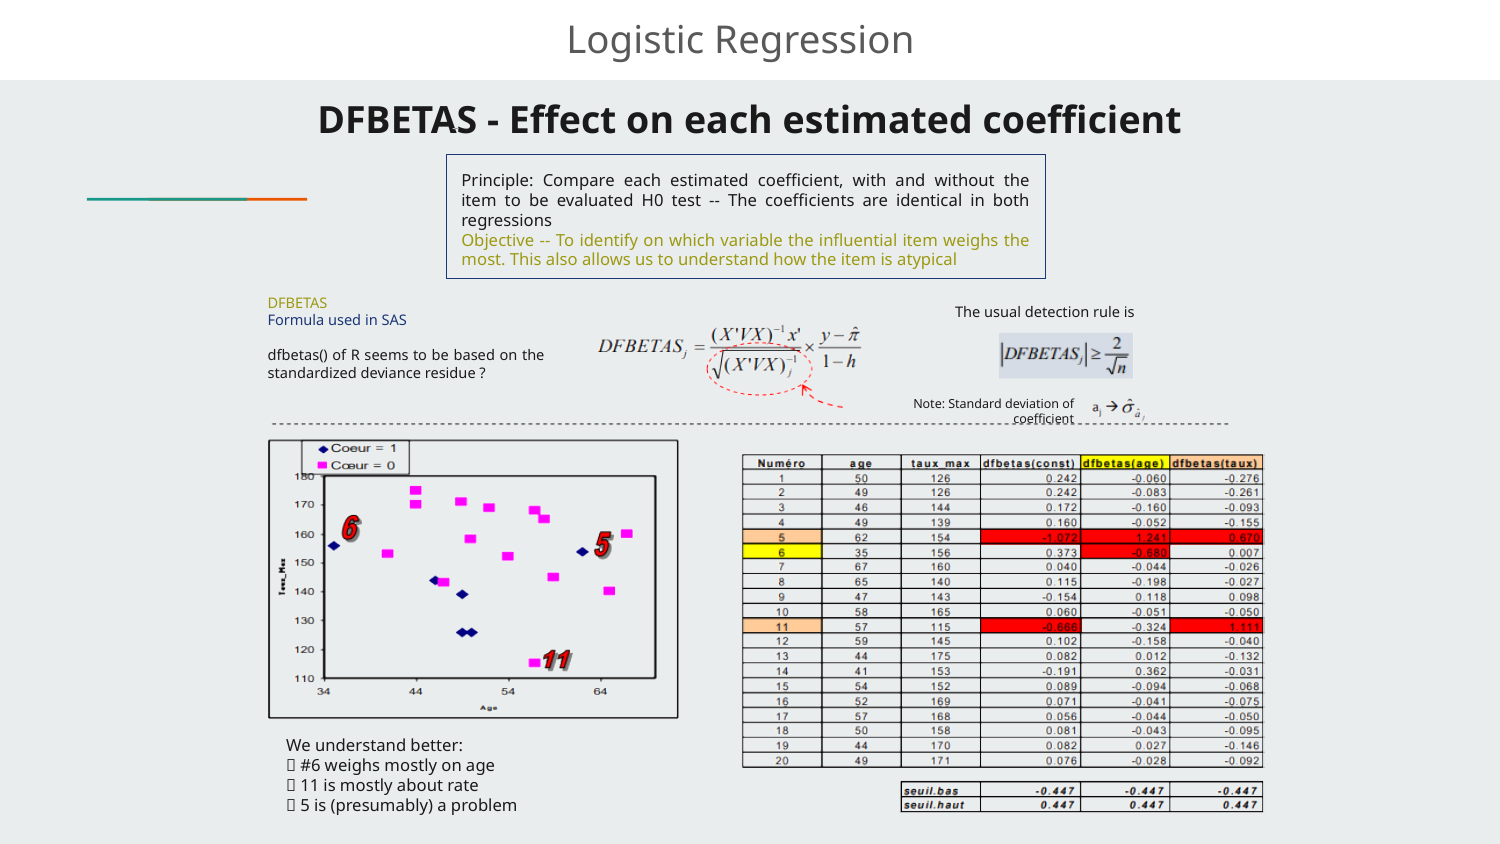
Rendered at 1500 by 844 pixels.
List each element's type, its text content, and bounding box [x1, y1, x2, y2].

title DFBETAS - Effect on each estimated coefficient [188, 81, 1312, 189]
text_box Logistic Regression [462, 0, 1019, 77]
picture [232, 128, 1268, 825]
